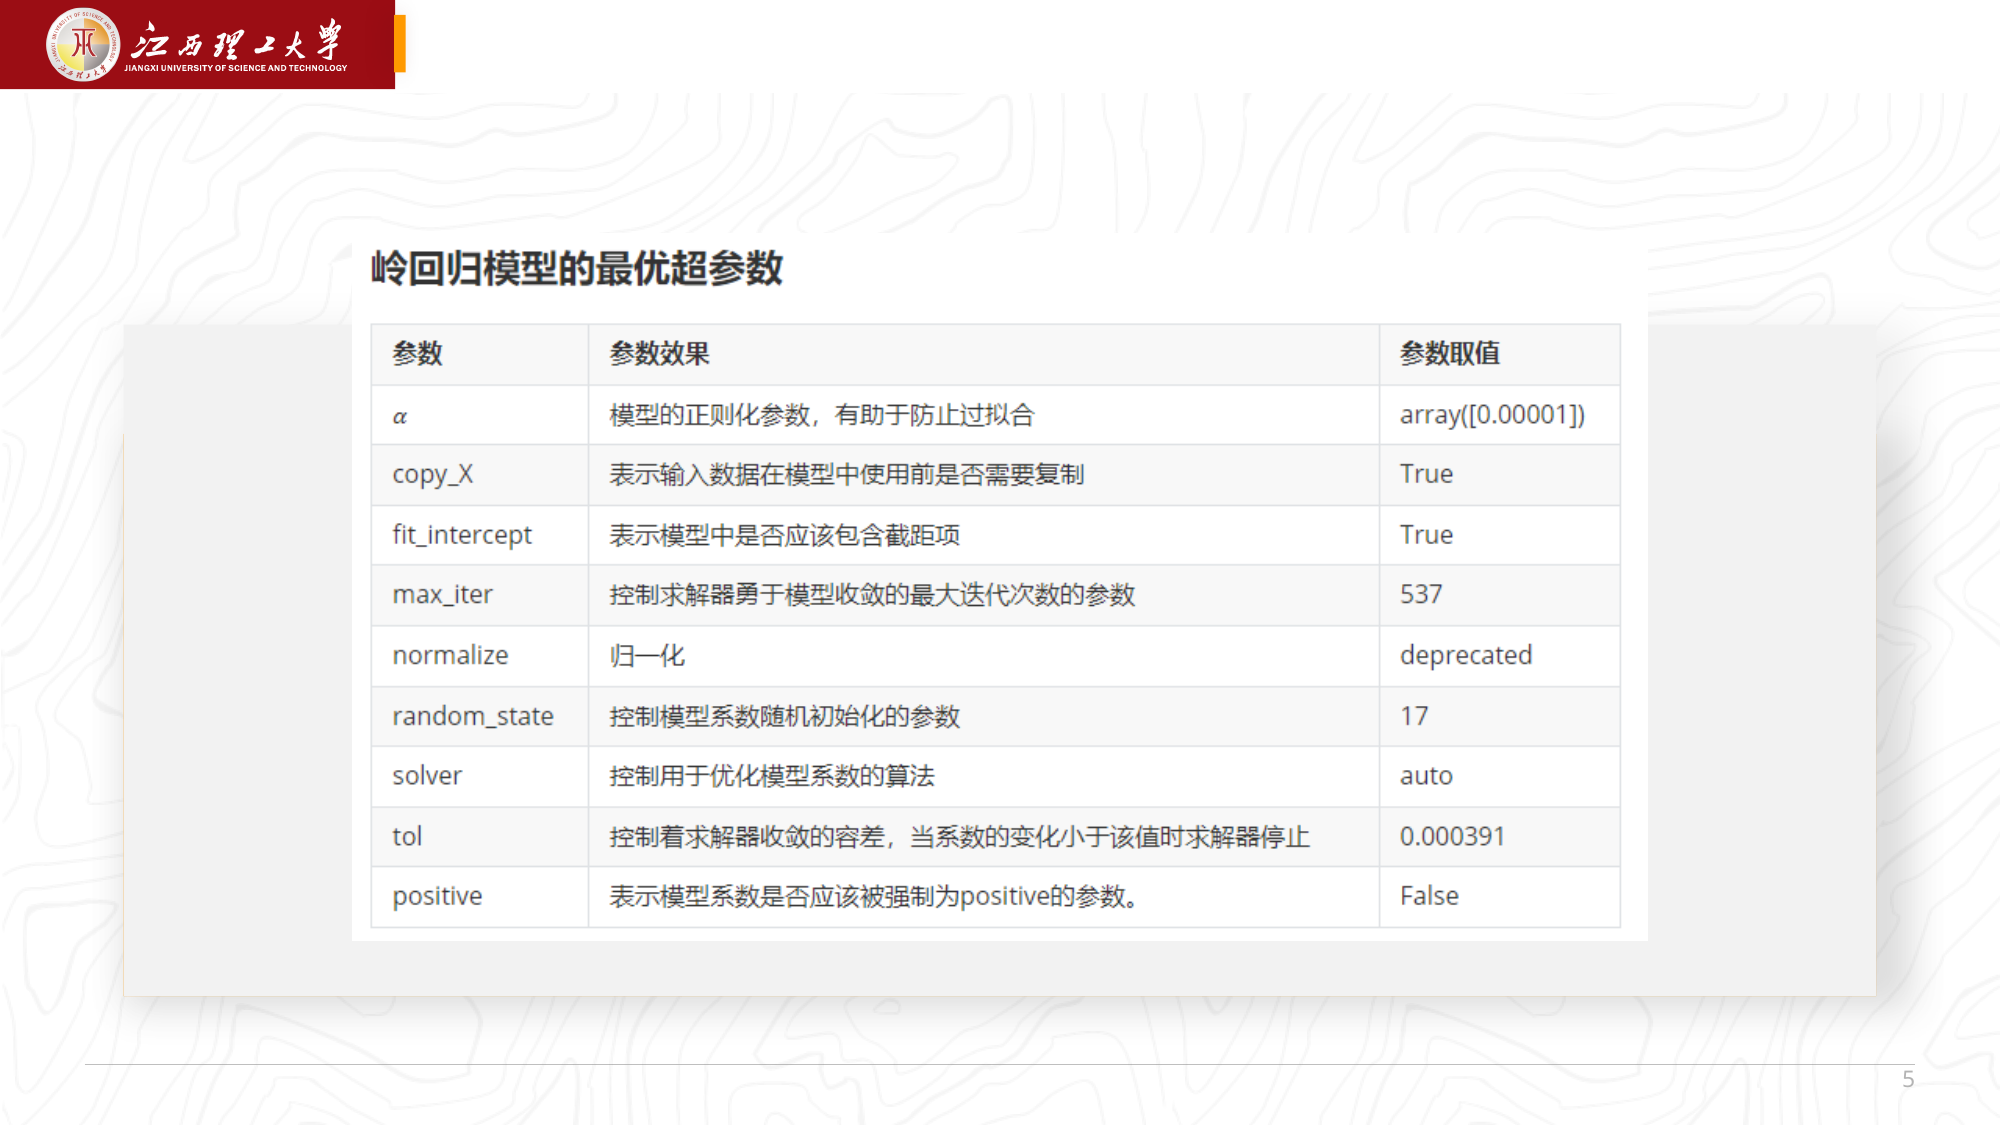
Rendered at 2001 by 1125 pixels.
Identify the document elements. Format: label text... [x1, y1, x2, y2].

picture [46, 4, 355, 85]
text_box [123, 324, 1877, 997]
slide_number 5 [1765, 1056, 1916, 1104]
picture [352, 233, 1648, 942]
